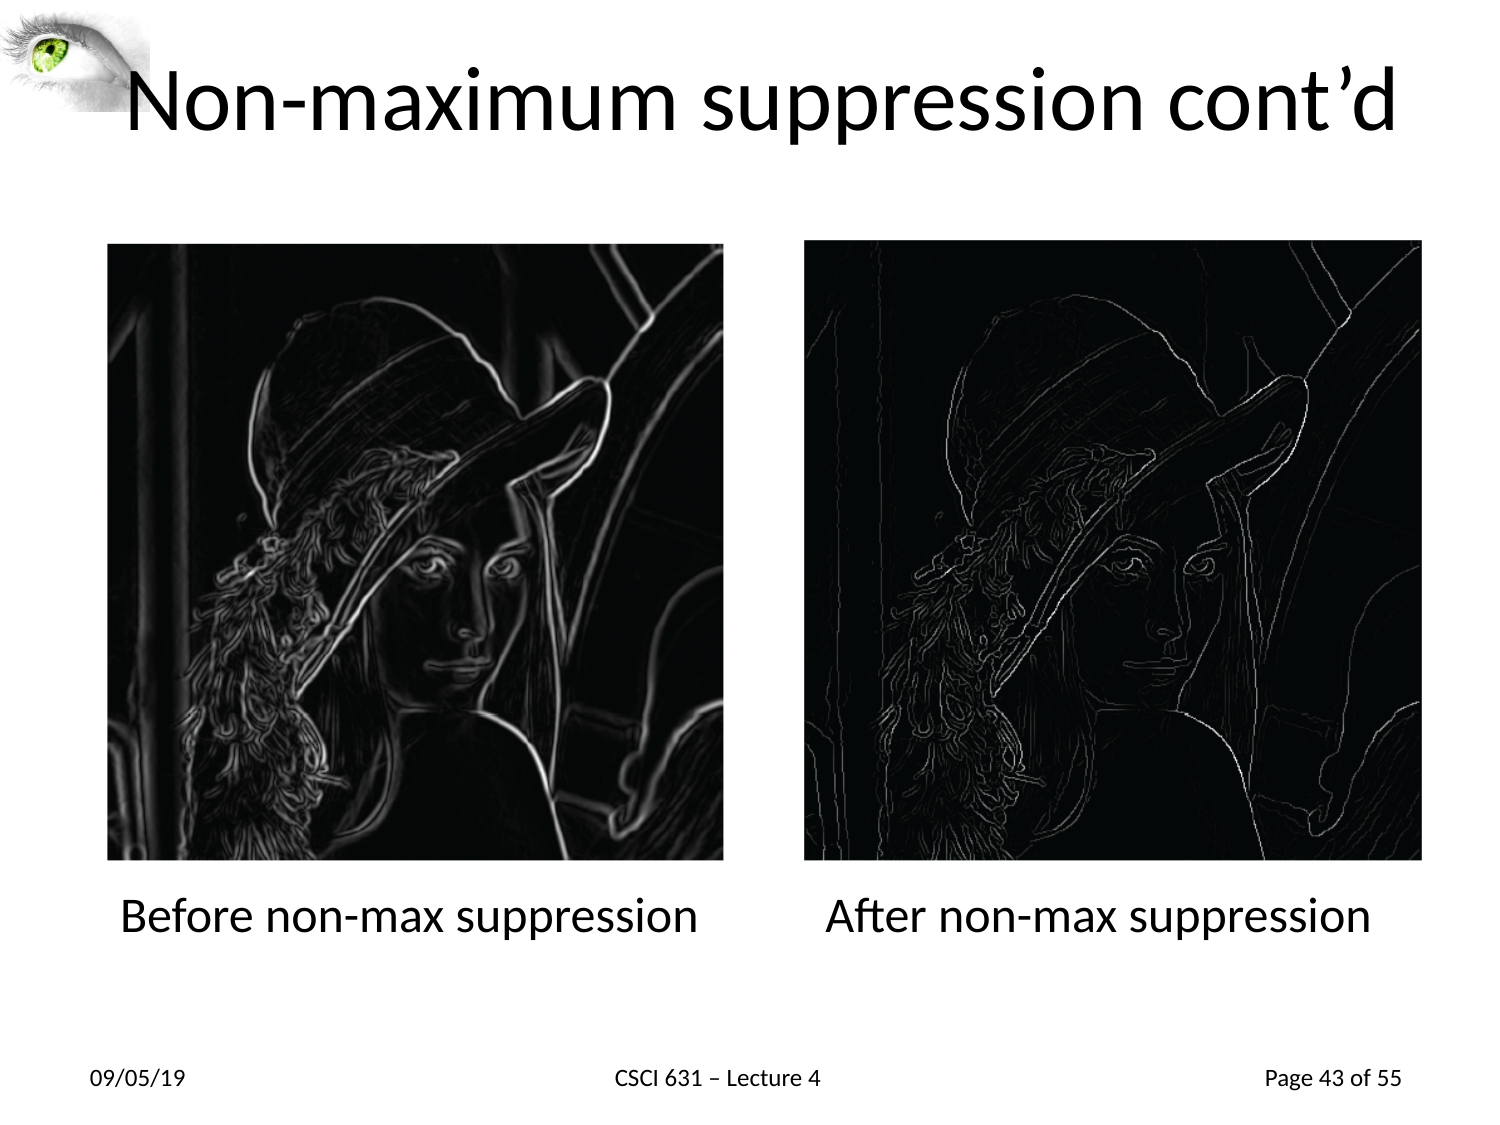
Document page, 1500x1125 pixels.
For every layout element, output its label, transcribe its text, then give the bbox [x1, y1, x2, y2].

picture [105, 239, 726, 863]
picture [803, 239, 1427, 863]
text_box After non-max suppression [810, 874, 1431, 950]
title Non-maximum suppression cont’d [87, 0, 1438, 188]
picture [0, 0, 87, 112]
text_box Before non-max suppression [105, 874, 726, 950]
